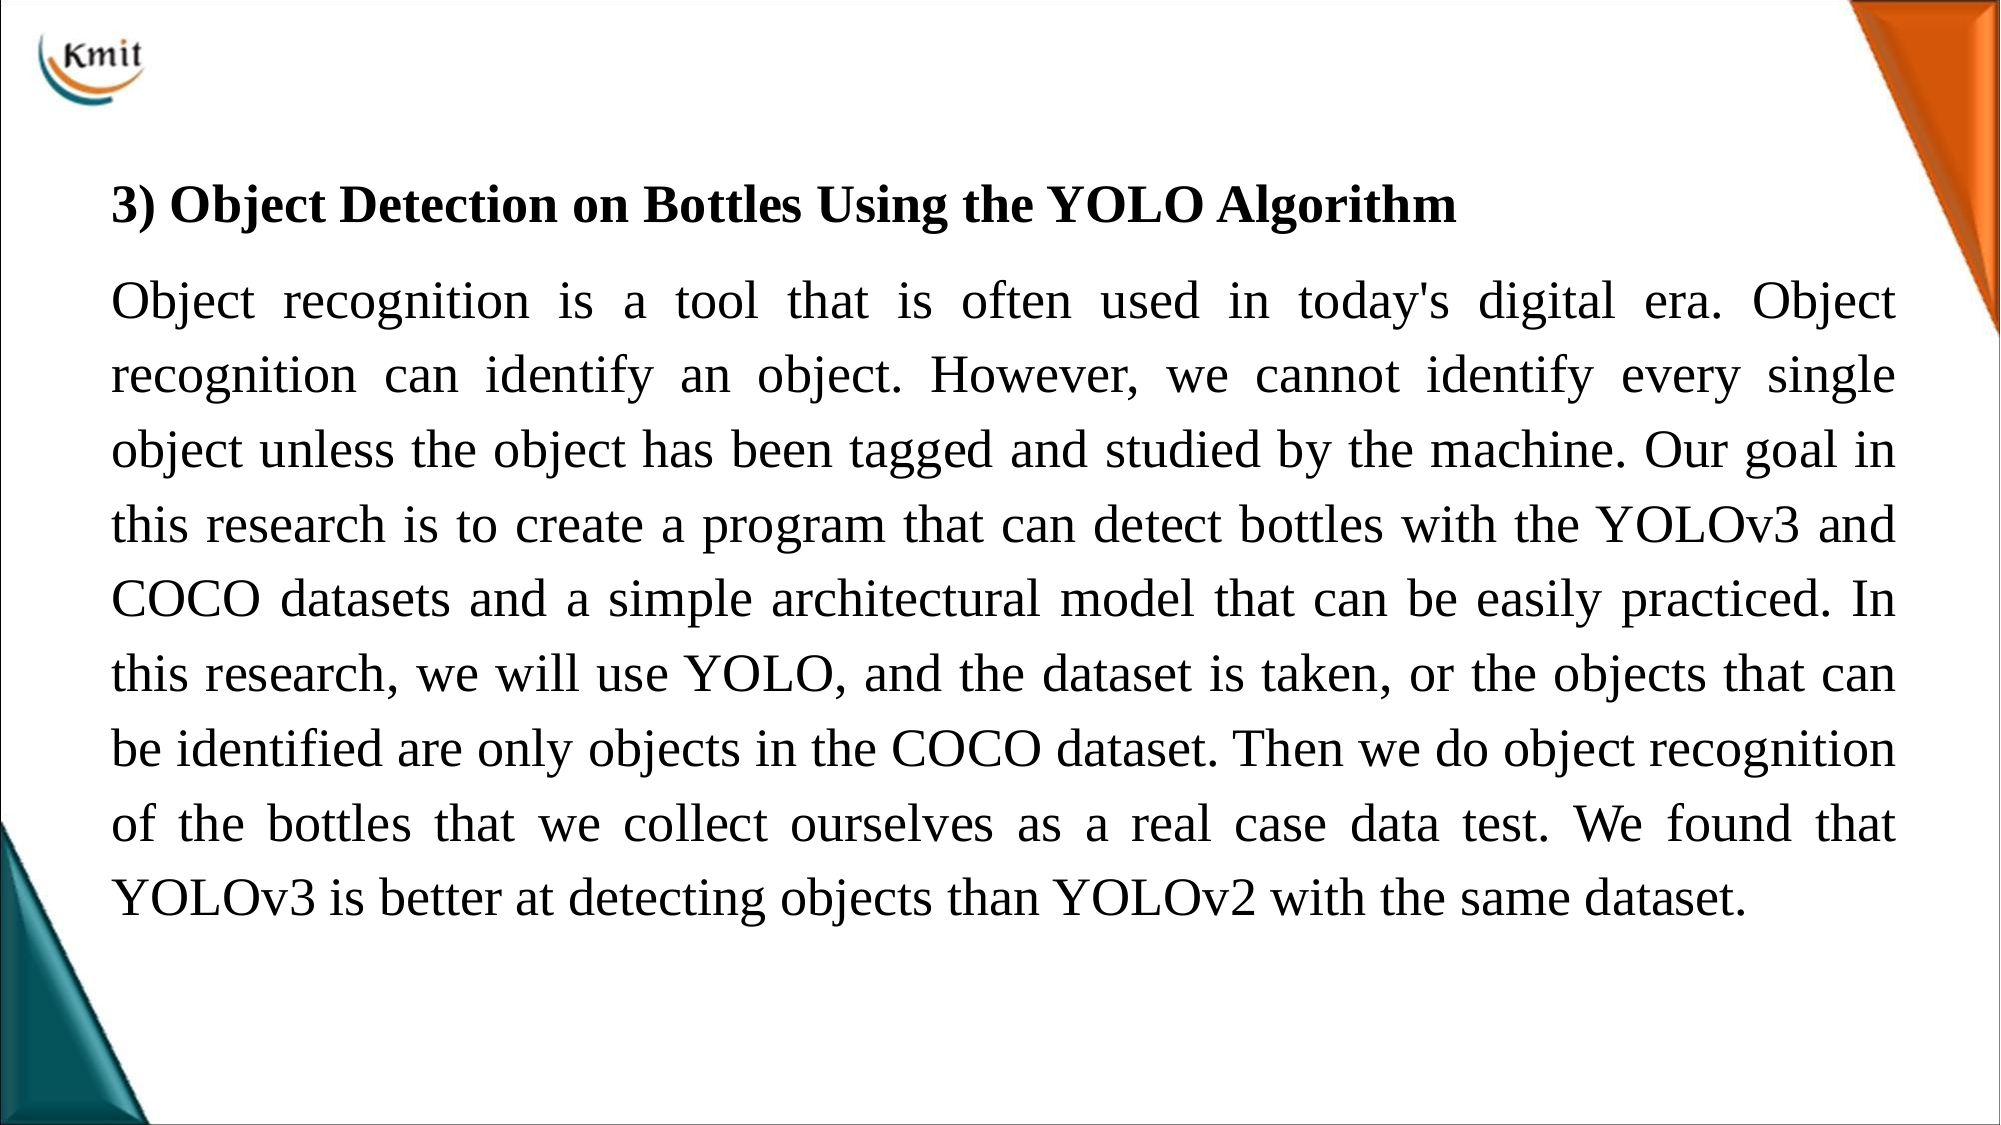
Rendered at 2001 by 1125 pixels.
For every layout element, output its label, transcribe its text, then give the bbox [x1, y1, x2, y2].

picture [0, 0, 2000, 1125]
text_box 3) Object Detection on Bottles Using the YOLO Algorithm [96, 143, 1873, 239]
text_box Object recognition is a tool that is often used in today's digital era. Object recognition can identify an object. However, we cannot identify every single object unless the object has been tagged and studied by the machine. Our goal in this research is to create a program that can detect bottles with the YOLOv3 and COCO datasets and a simple architectural model that can be easily practiced. In this research, we will use YOLO, and the dataset is taken, or the objects that can be identified are only objects in the COCO dataset. Then we do object recognition of the bottles that we collect ourselves as a real case data test. We found that YOLOv3 is better at detecting objects than YOLOv2 with the same dataset. [96, 239, 1915, 1023]
